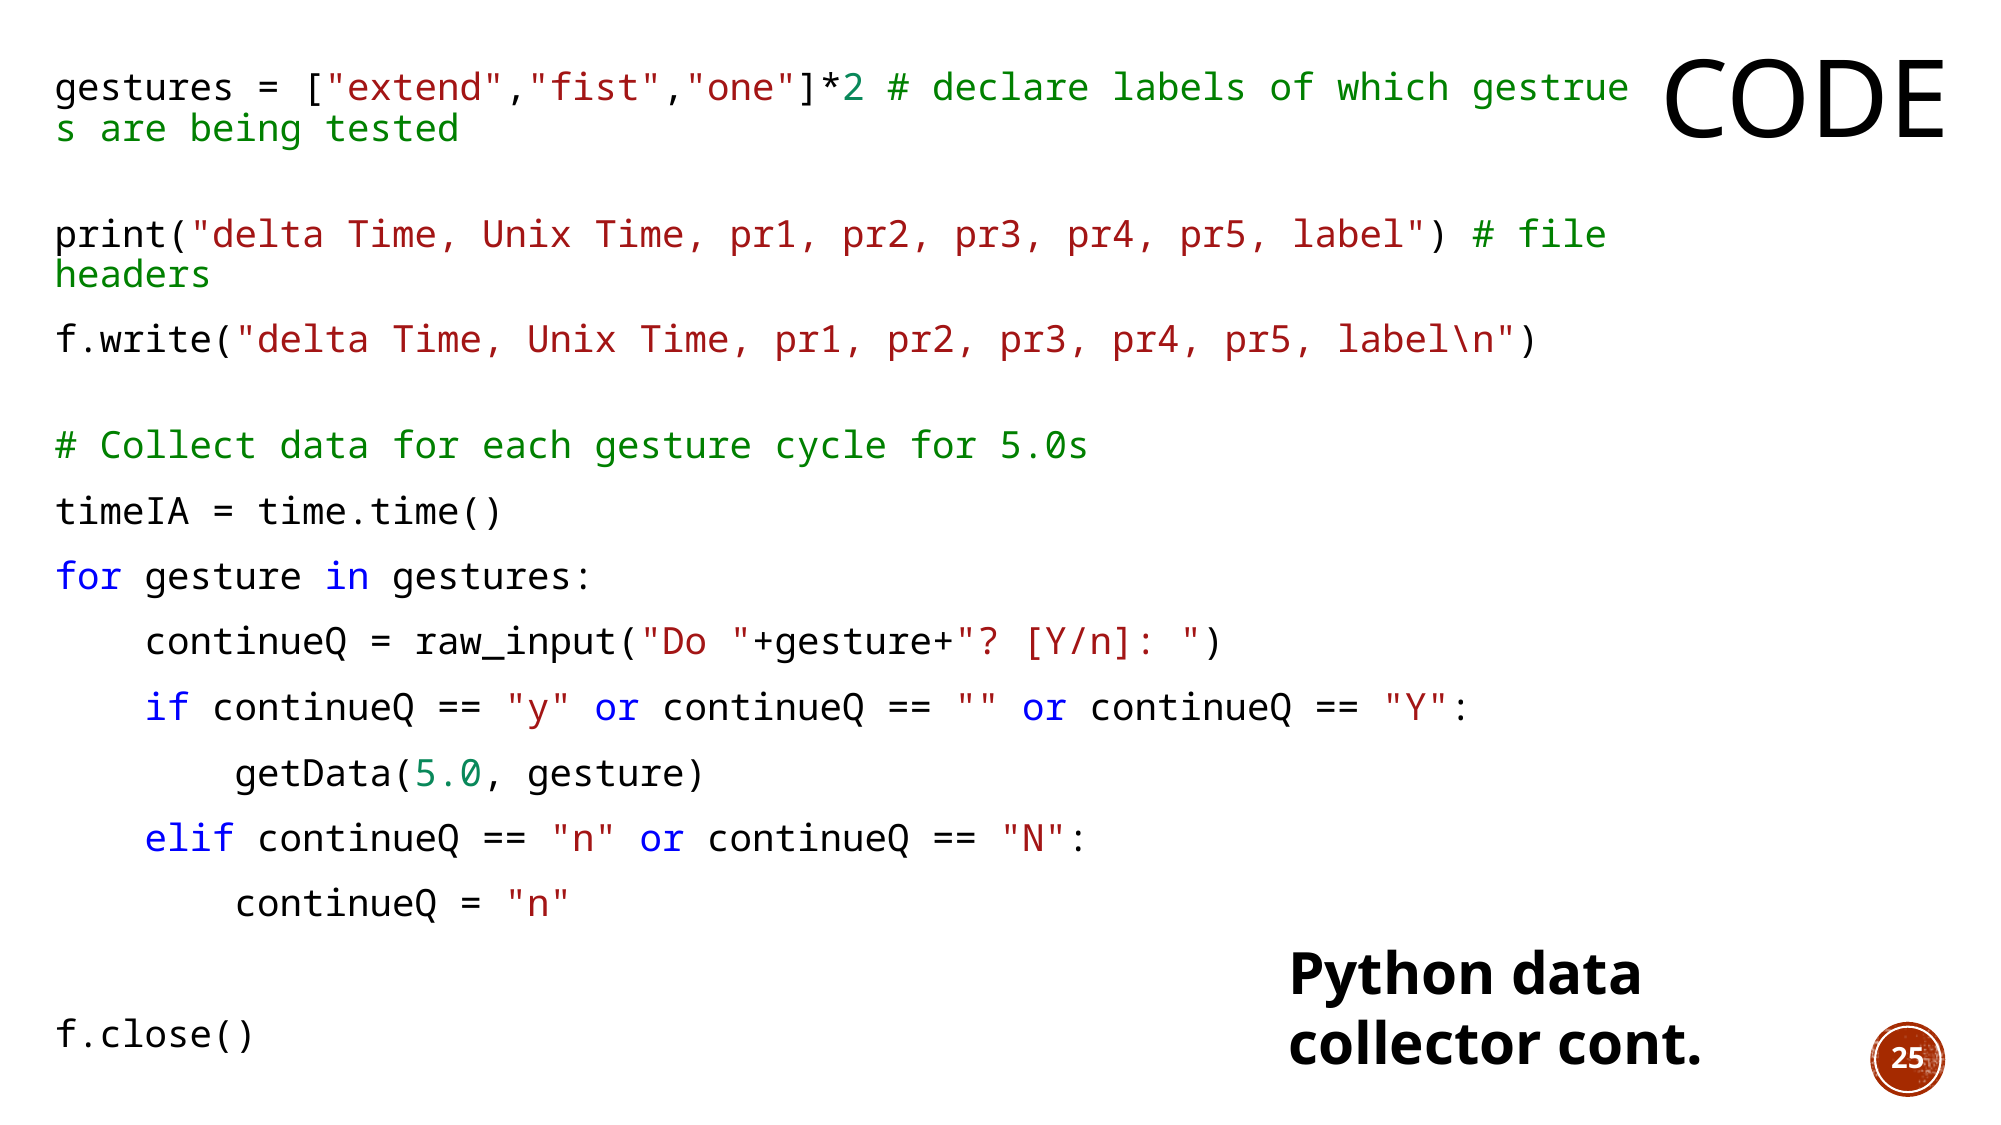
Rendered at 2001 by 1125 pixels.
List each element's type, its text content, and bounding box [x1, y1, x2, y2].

title code [1373, 36, 1965, 169]
slide_number 25 [1855, 1028, 1961, 1089]
list gestures = ["extend","fist","one"]*2 # declare labels of which gestrues are being tested print("delta Time, Unix Time, pr1, pr2, pr3, pr4, pr5, label") # file headers f.write("delta Time, Unix Time, pr1, pr2, pr3, pr4, pr5, label\n") # Collect data for each gesture cycle for 5.0s timeIA = time.time() for gesture in gestures: continueQ = raw_input("Do "+gesture+"? [Y/n]: ") if continueQ == "y" or continueQ == "" or continueQ == "Y": getData(5.0, gesture) elif continueQ == "n" or continueQ == "N": continueQ = "n" f.close() [39, 60, 1653, 1029]
text_box Python data collector cont. [1273, 928, 1720, 1084]
